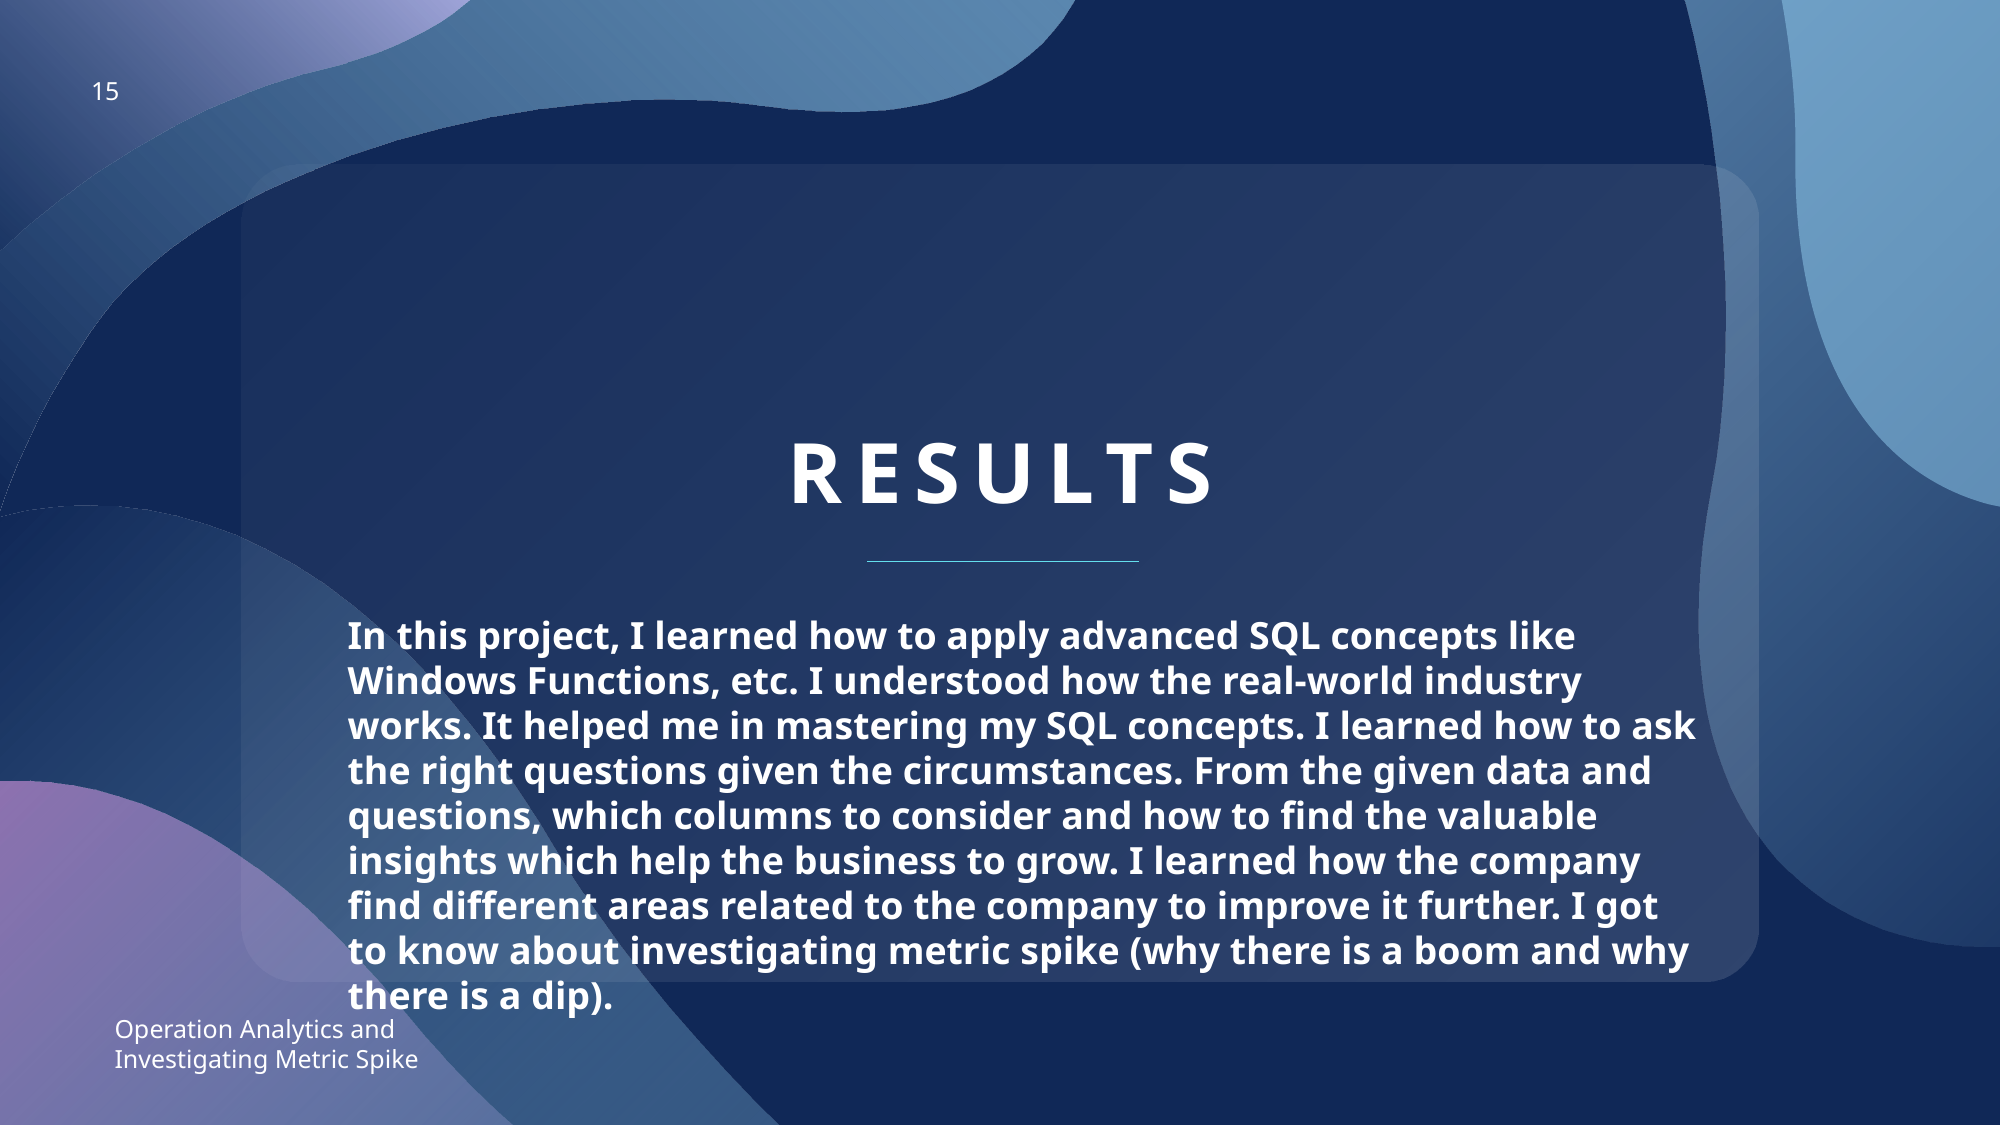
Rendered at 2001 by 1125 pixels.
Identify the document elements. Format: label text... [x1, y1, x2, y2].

text_box 15 [76, 68, 162, 120]
title RESULTS [365, 353, 1635, 530]
text_box Operation Analytics and Investigating Metric Spike [99, 1006, 447, 1082]
subtitle In this project, I learned how to apply advanced SQL concepts like Windows Functions, etc. I understood how the real-world industry works. It helped me in mastering my SQL concepts. I learned how to ask the right questions given the circumstances. From the given data and questions, which columns to consider and how to find the valuable insights which help the business to grow. I learned how the company find different areas related to the company to improve it further. I got to know about investigating metric spike (why there is a boom and why there is a dip). [332, 604, 1714, 982]
